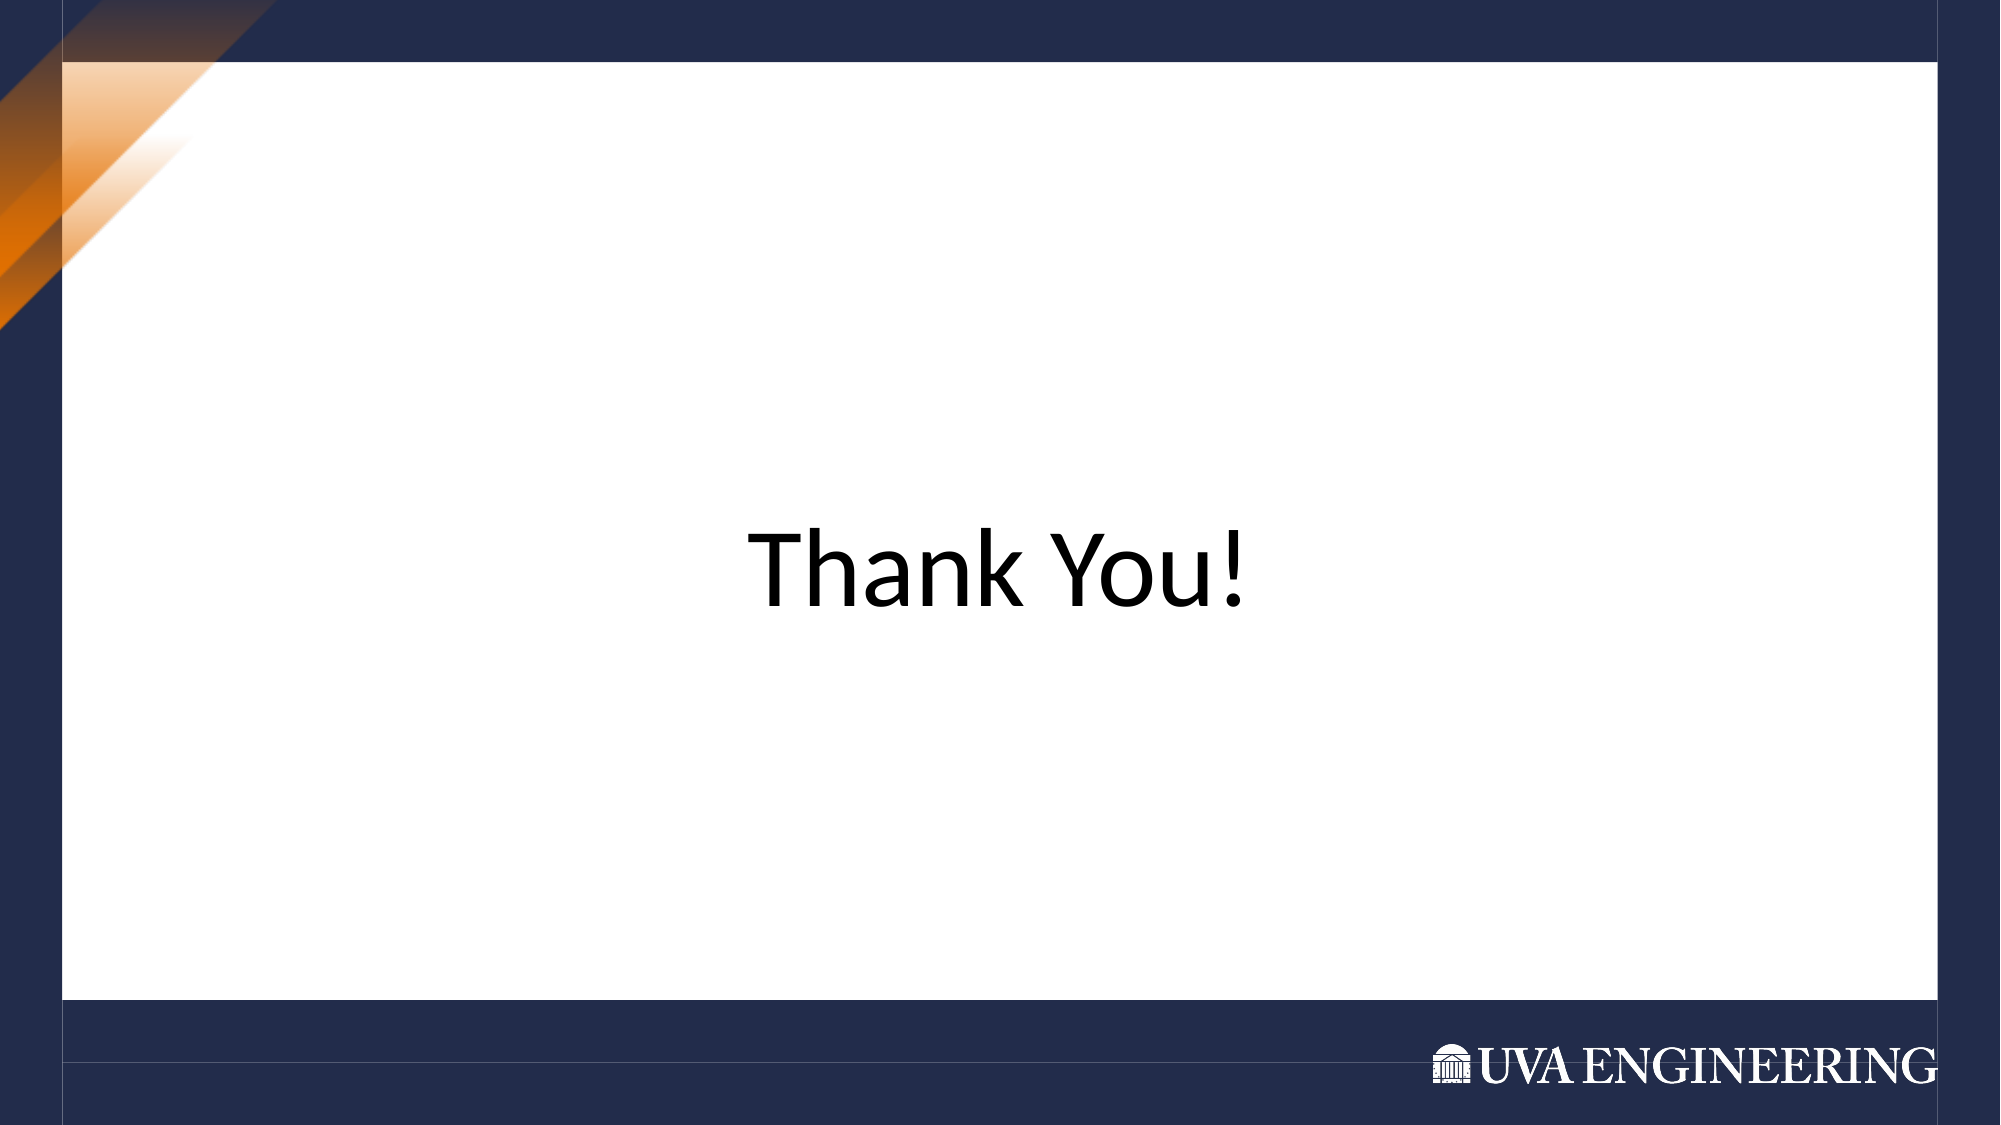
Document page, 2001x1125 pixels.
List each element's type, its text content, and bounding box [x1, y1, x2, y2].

text_box Thank You! [739, 486, 1261, 637]
picture [1433, 1044, 1938, 1084]
picture [0, 0, 284, 338]
